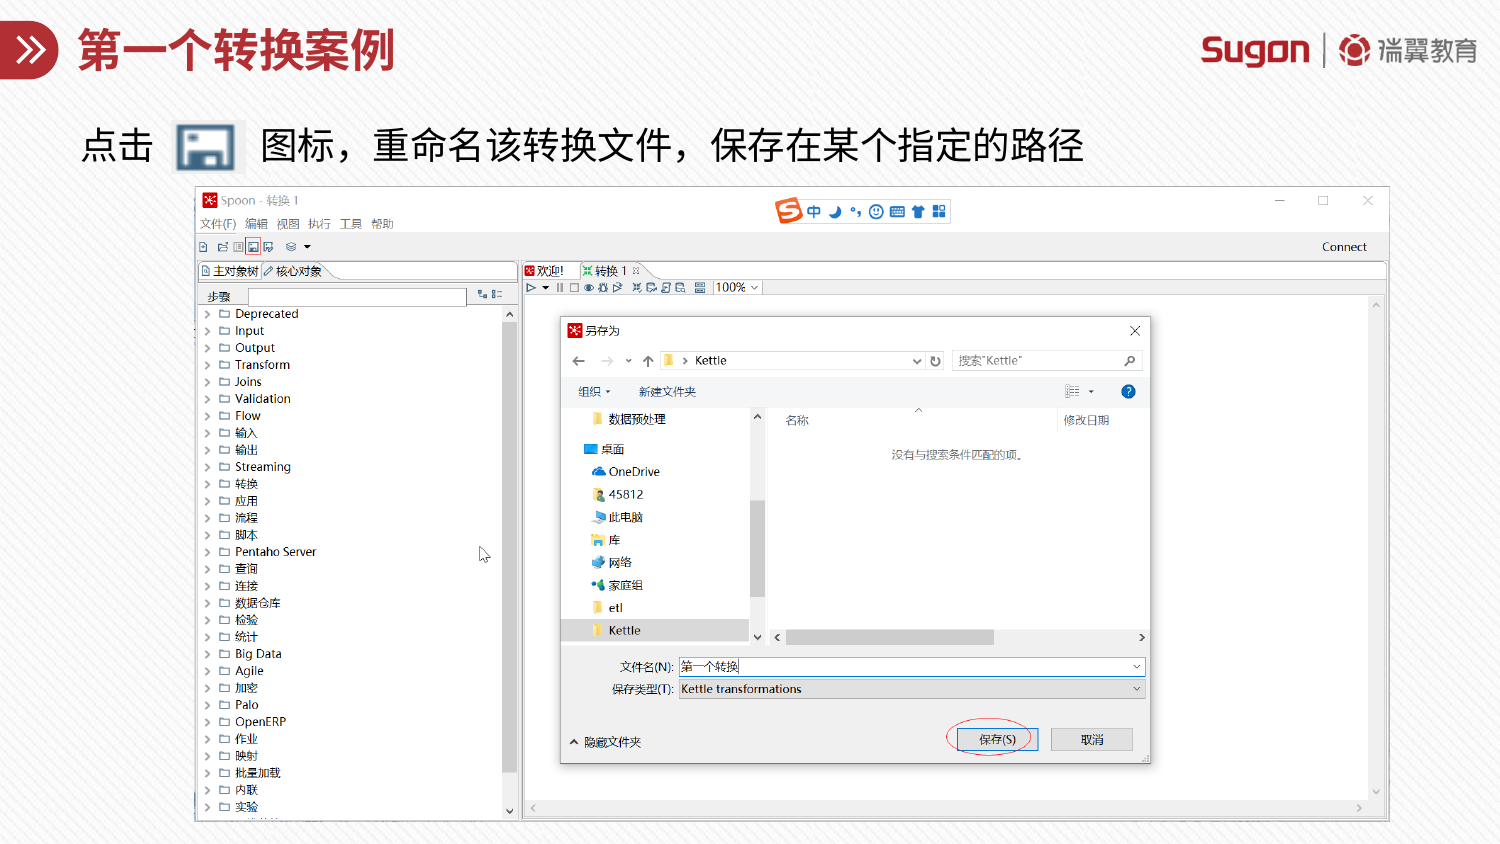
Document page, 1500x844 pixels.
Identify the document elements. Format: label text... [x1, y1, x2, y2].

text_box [64, 114, 1235, 176]
title 第一个转换案例 [65, 22, 1161, 83]
picture [0, 0, 1500, 844]
